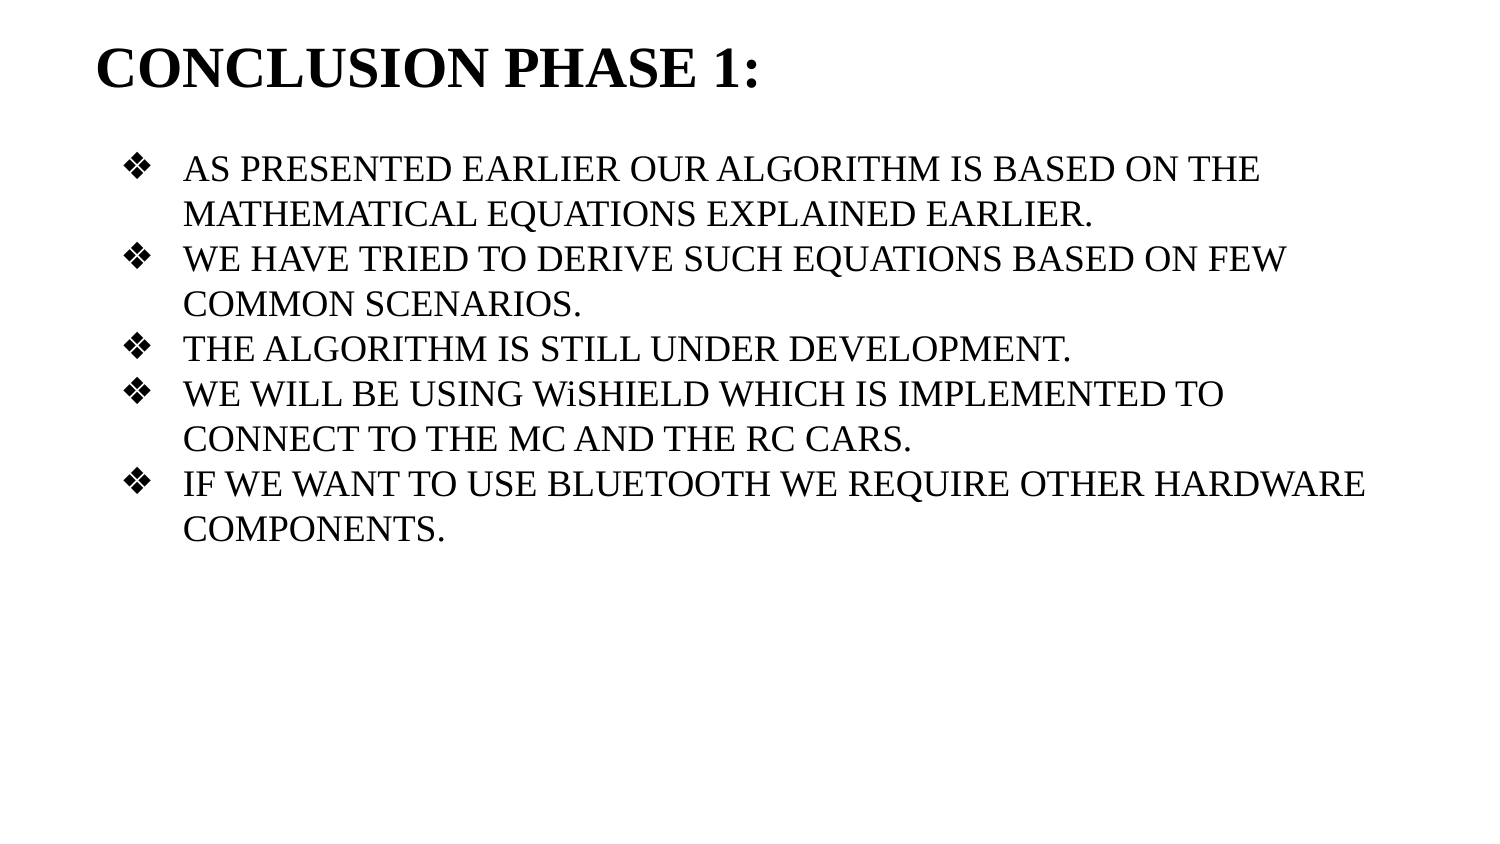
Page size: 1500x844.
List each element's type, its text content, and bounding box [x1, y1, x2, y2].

title CONCLUSION PHASE 1: [80, 0, 1125, 129]
text_box AS PRESENTED EARLIER OUR ALGORITHM IS BASED ON THE MATHEMATICAL EQUATIONS EXPLAINED EARLIER. WE HAVE TRIED TO DERIVE SUCH EQUATIONS BASED ON FEW COMMON SCENARIOS. THE ALGORITHM IS STILL UNDER DEVELOPMENT. WE WILL BE USING WiSHIELD WHICH IS IMPLEMENTED TO CONNECT TO THE MC AND THE RC CARS. IF WE WANT TO USE BLUETOOTH WE REQUIRE OTHER HARDWARE COMPONENTS. [92, 128, 1401, 804]
